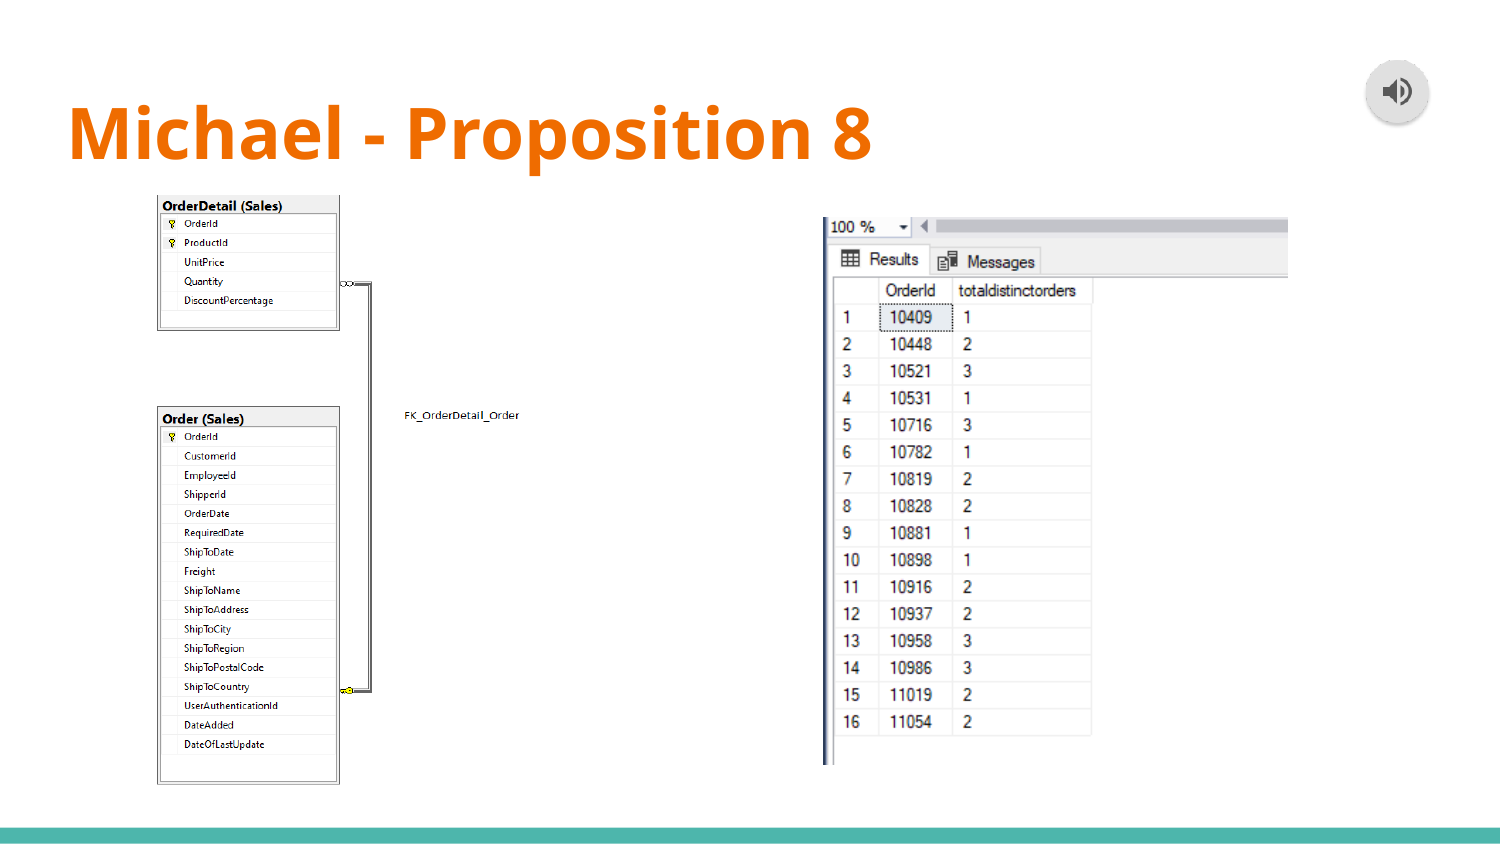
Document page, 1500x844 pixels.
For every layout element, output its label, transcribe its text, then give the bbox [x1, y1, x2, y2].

picture [1358, 53, 1435, 129]
title Michael - Proposition 8 [51, 72, 1449, 189]
picture [156, 194, 1289, 800]
